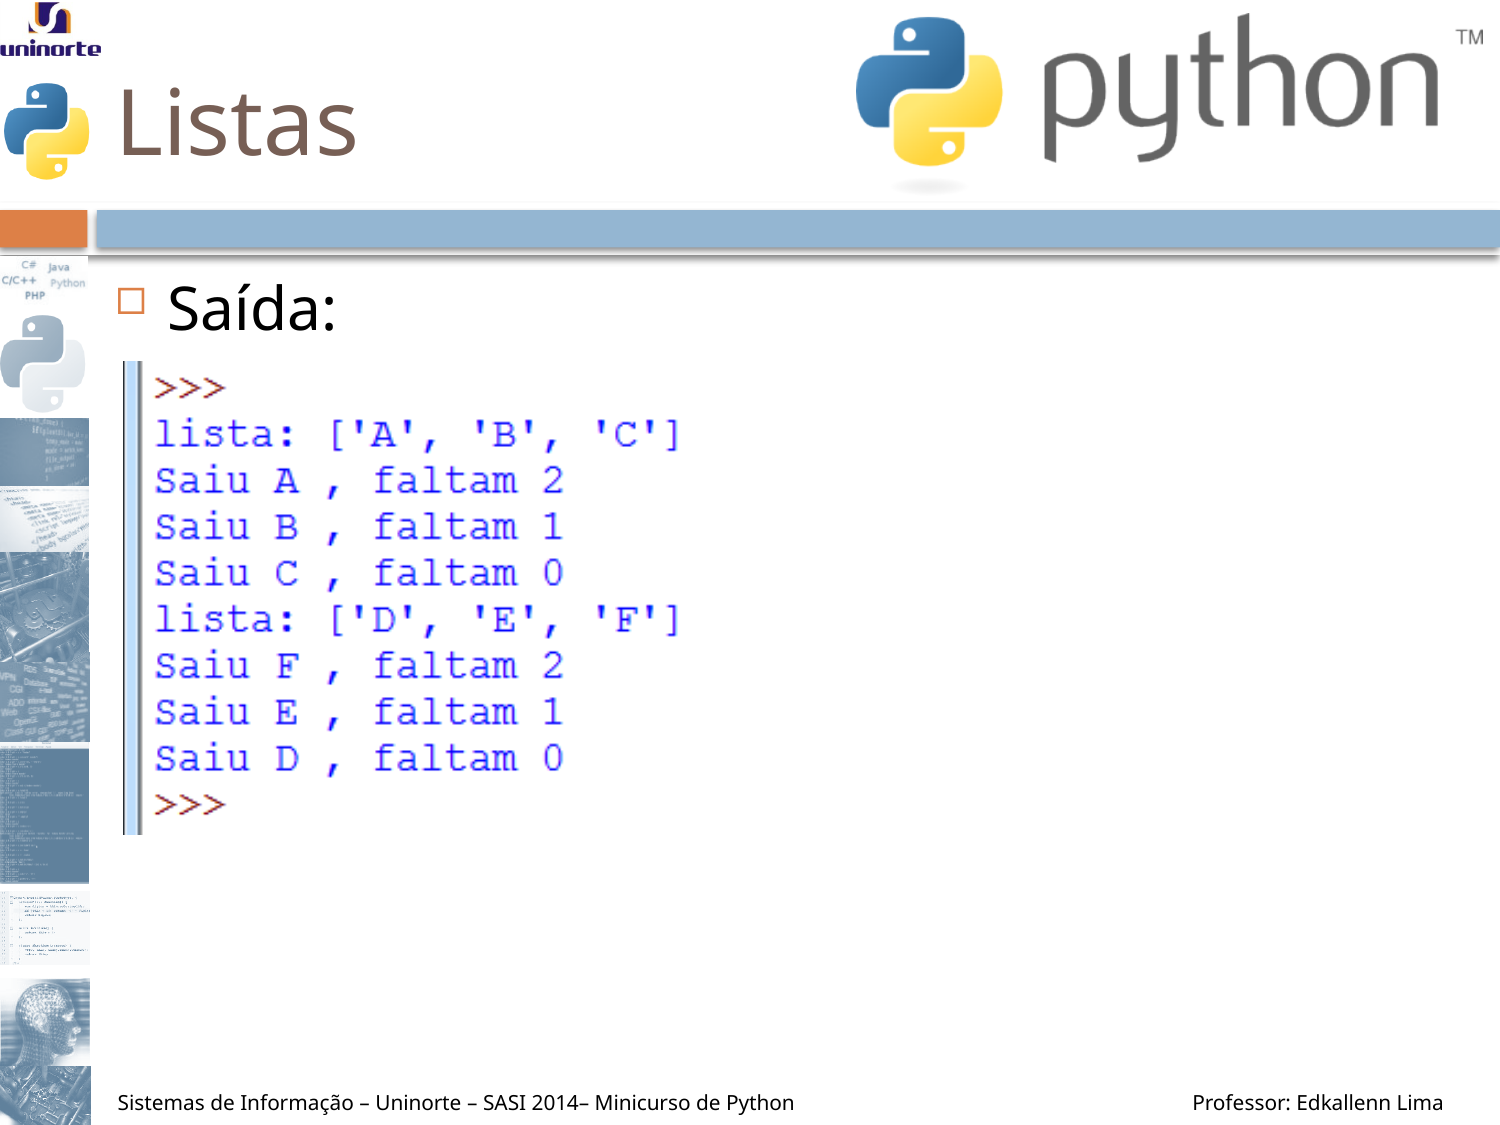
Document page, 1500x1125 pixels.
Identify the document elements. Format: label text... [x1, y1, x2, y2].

picture [123, 361, 843, 835]
list Saída: [100, 262, 1459, 1059]
picture [855, 12, 1483, 196]
title Listas [100, 37, 851, 200]
picture [0, 2, 101, 56]
picture [4, 80, 95, 183]
